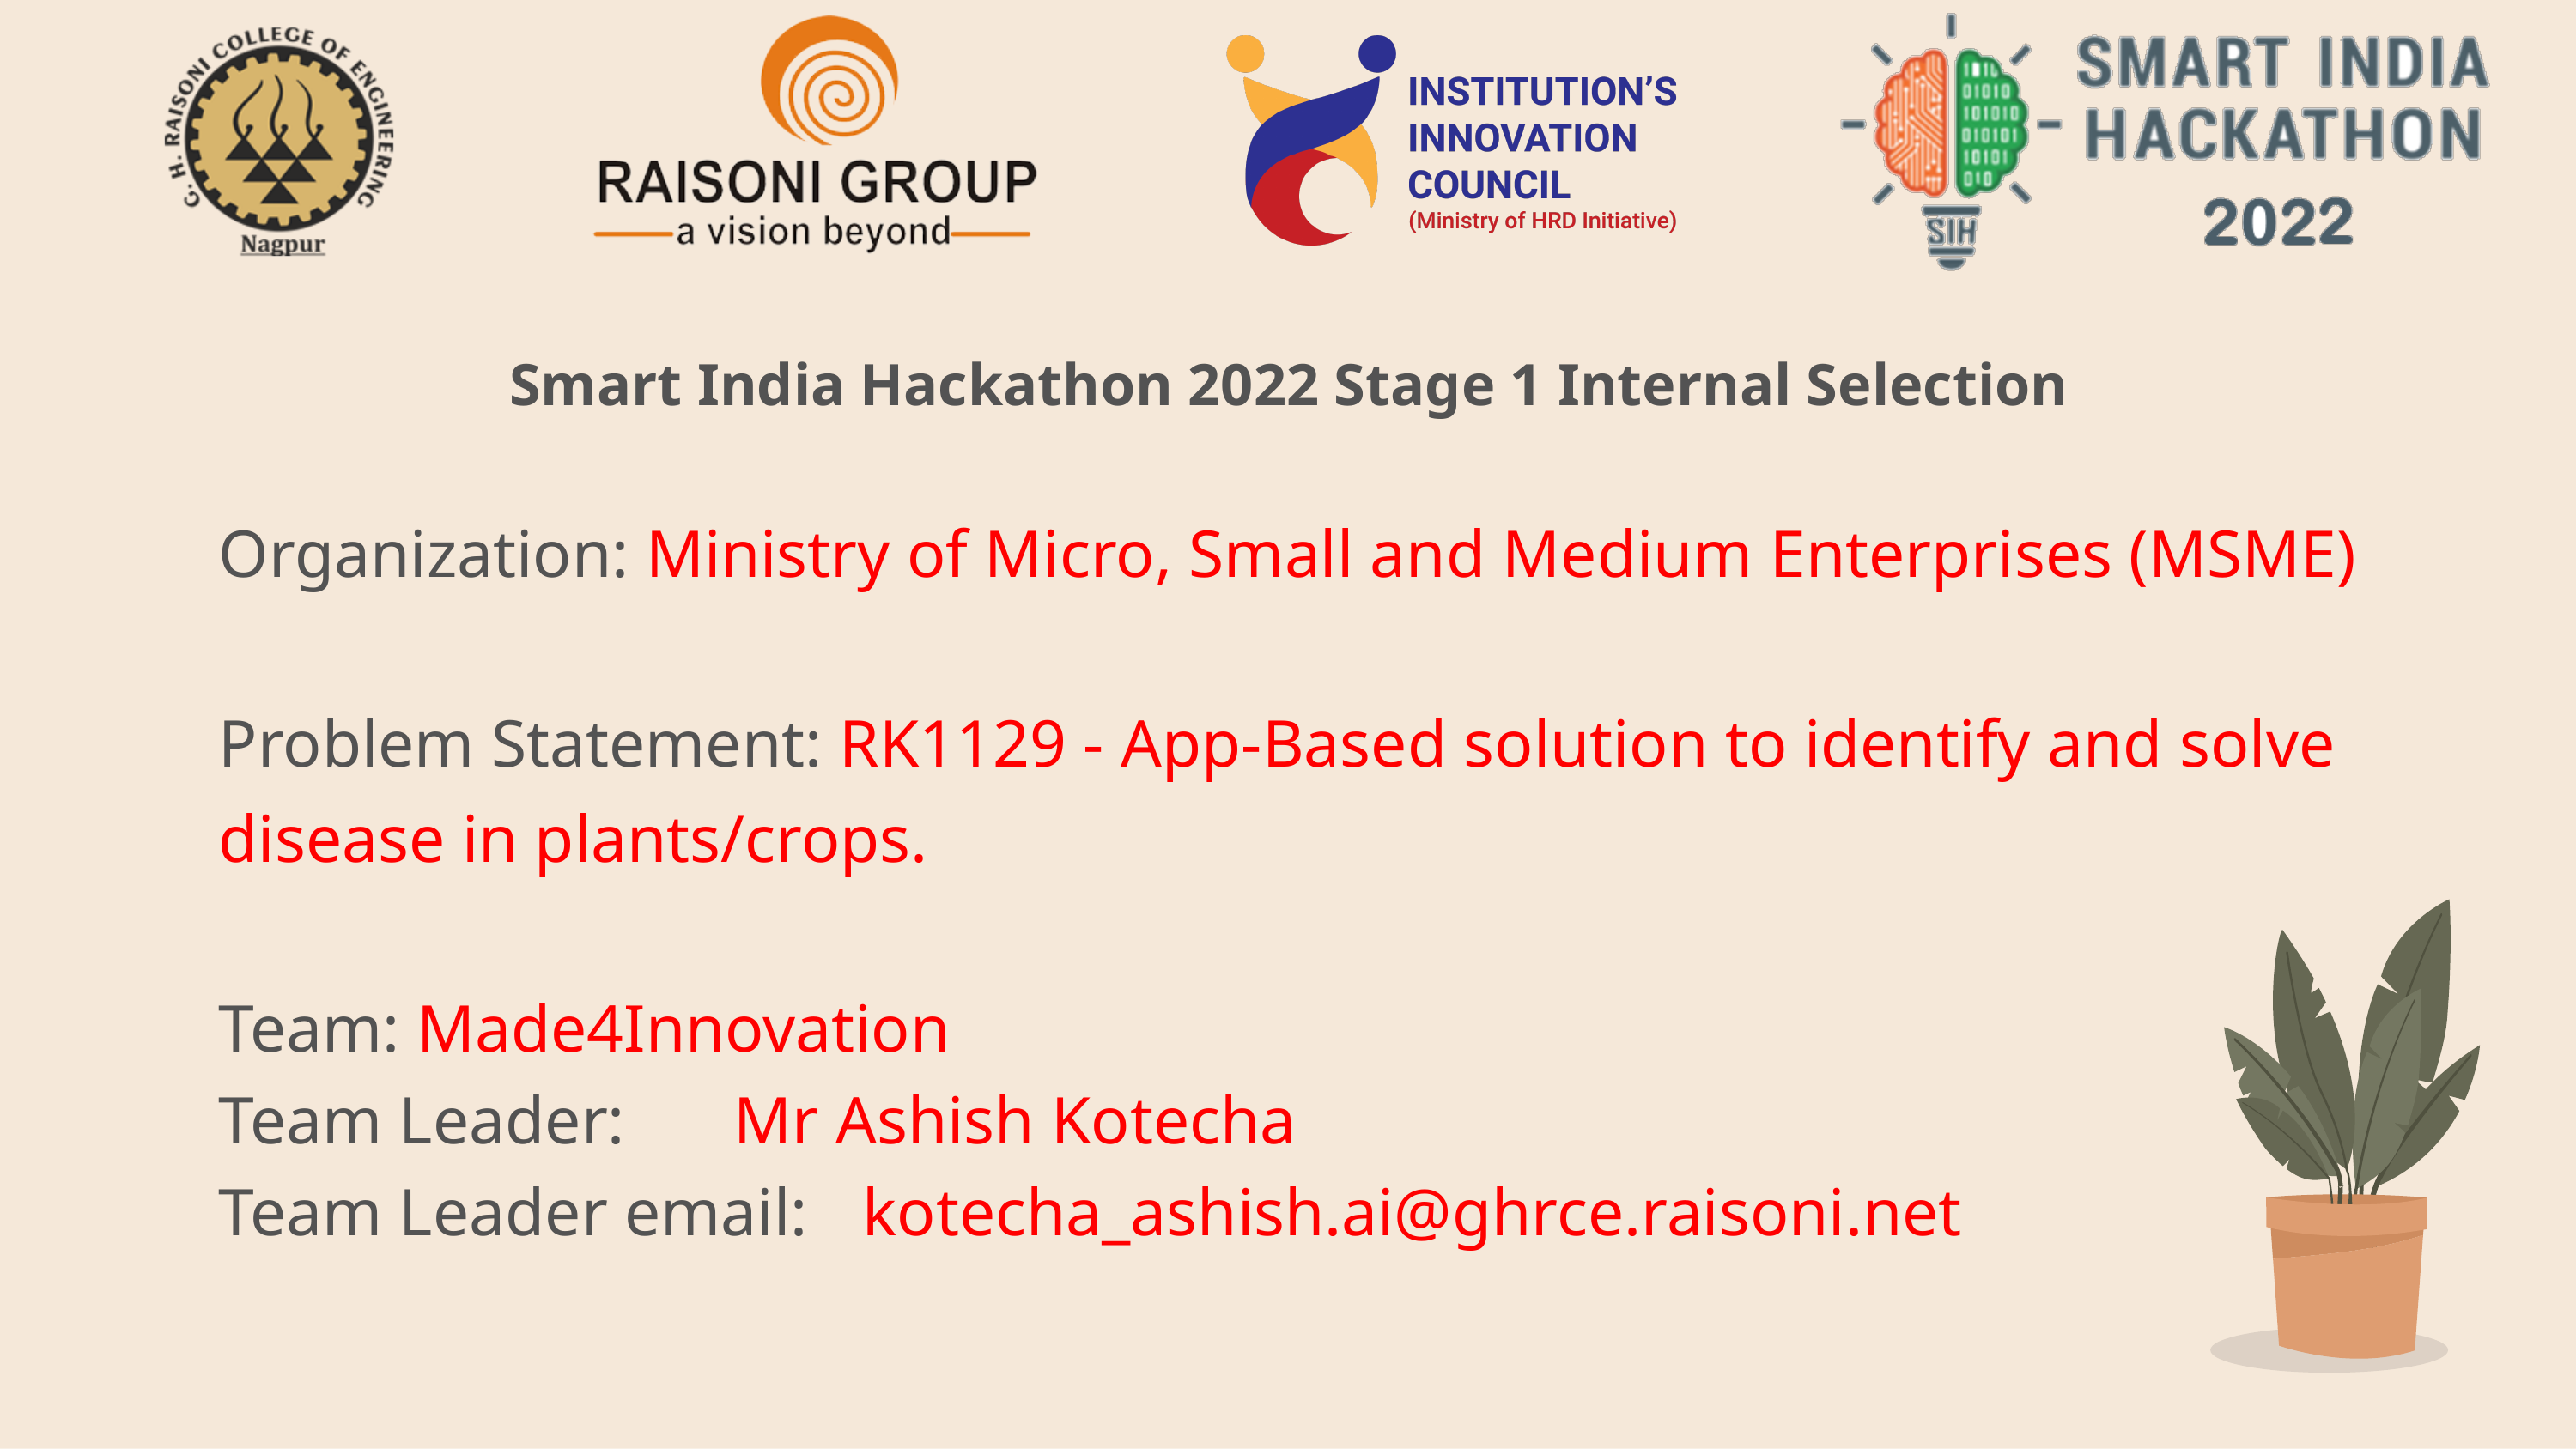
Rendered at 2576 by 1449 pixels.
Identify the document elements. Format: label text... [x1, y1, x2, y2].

picture [584, 13, 1045, 256]
picture [1172, 13, 1746, 271]
list Organization: Ministry of Micro, Small and Medium Enterprises (MSME) Problem Statement: RK1129 - App-Based solution to identify and solve disease in plants/crops. Team: Made4Innovation Team Leader: Mr Ashish Kotecha Team Leader email: kotecha_ashish.ai@ghrce.raisoni.net [149, 493, 2428, 1323]
picture [1822, 0, 2500, 285]
title Smart India Hackathon 2022 Stage 1 Internal Selection [50, 346, 2527, 591]
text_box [2209, 899, 2481, 1373]
picture [161, 21, 401, 264]
